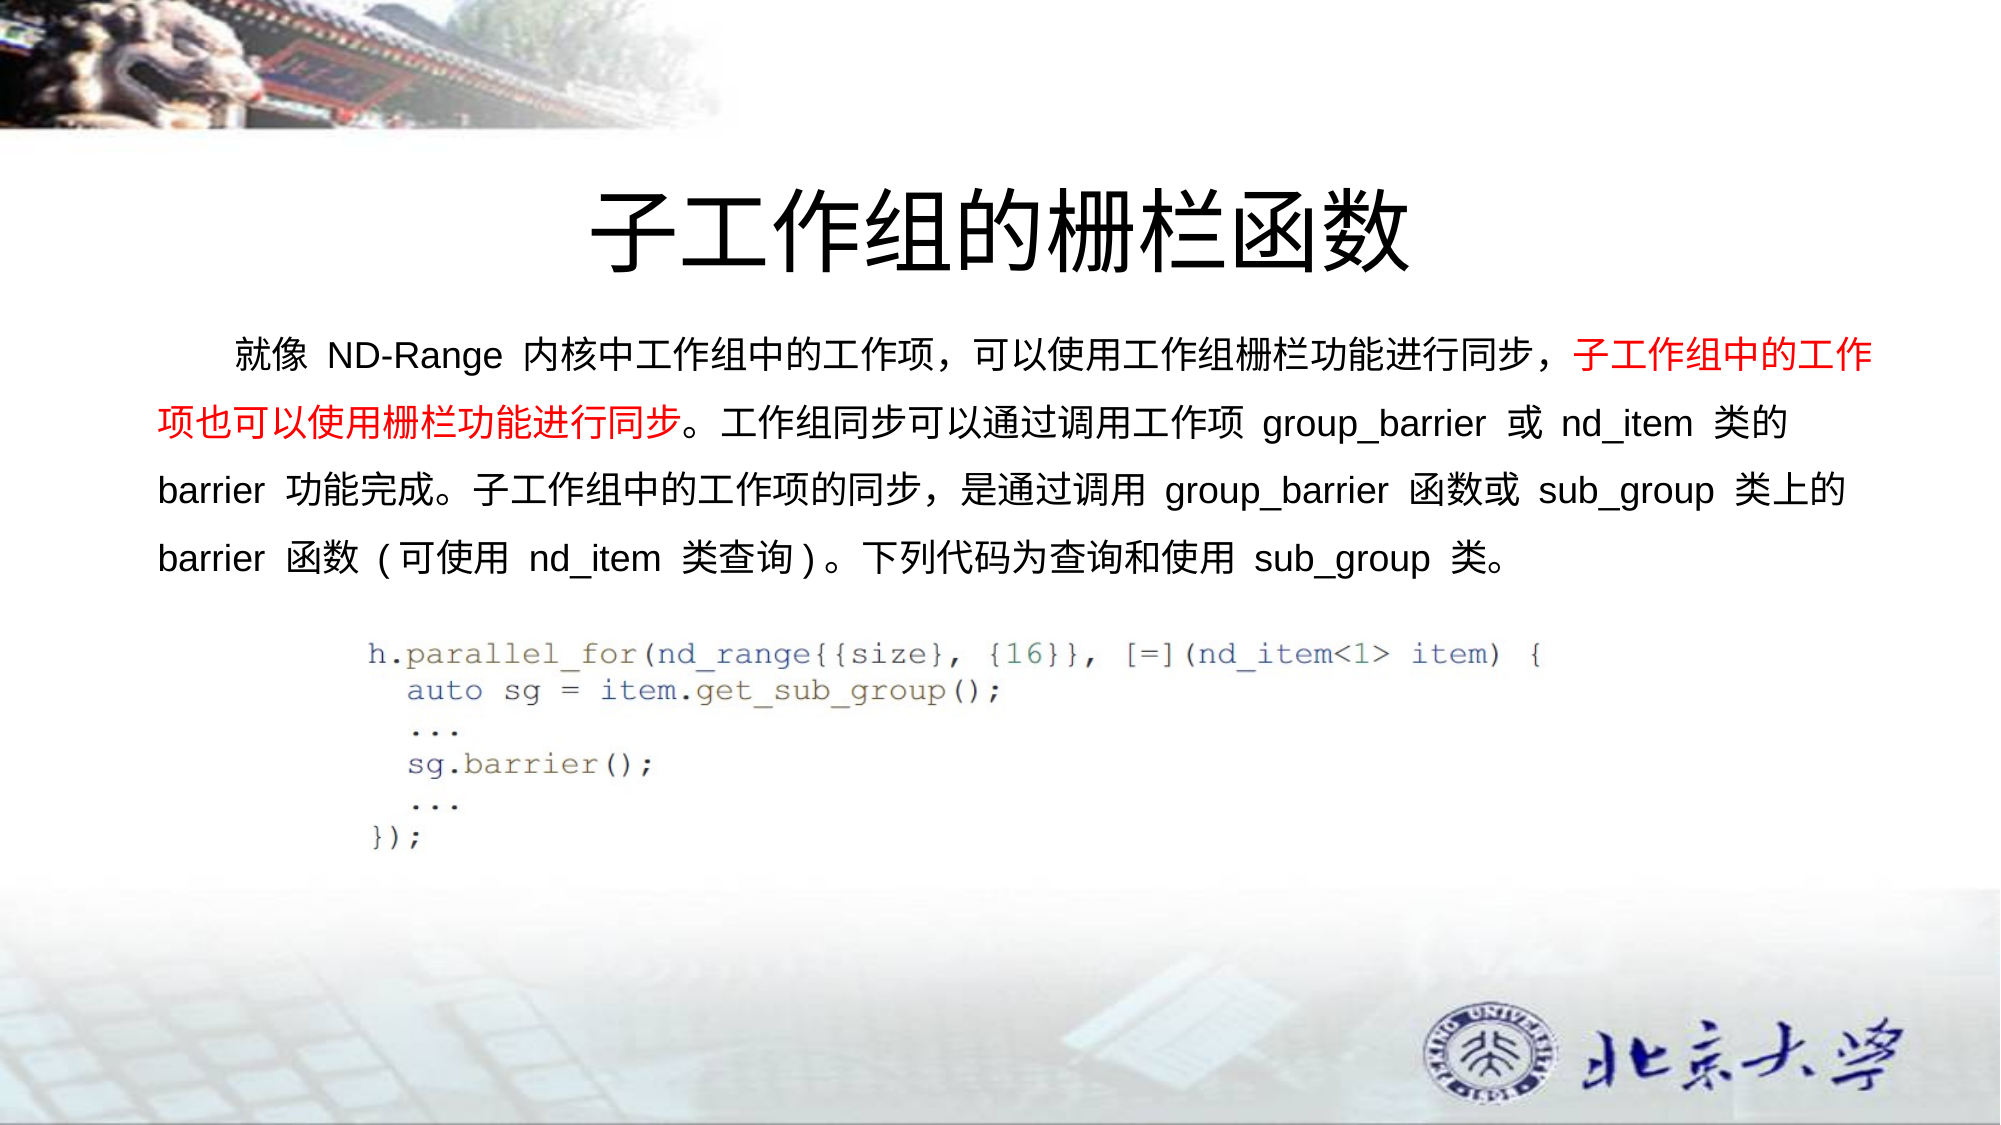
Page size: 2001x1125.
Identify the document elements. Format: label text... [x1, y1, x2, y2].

picture [0, 0, 2000, 1125]
title 子工作组的栅栏函数 [99, 145, 1900, 258]
text_box 就像 ND-Range 内核中工作组中的工作项，可以使用工作组栅栏功能进行同步，子工作组中的工作项也可以使用栅栏功能进行同步。工作组同步可以通过调用工作项 group_barrier 或 nd_item 类的 barrier 功能完成。子工作组中的工作项的同步，是通过调用 group_barrier 函数或 sub_group 类上的 barrier 函数 (可使用 nd_item 类查询)。下列代码为查询和使用 sub_group 类。 [142, 301, 1900, 586]
